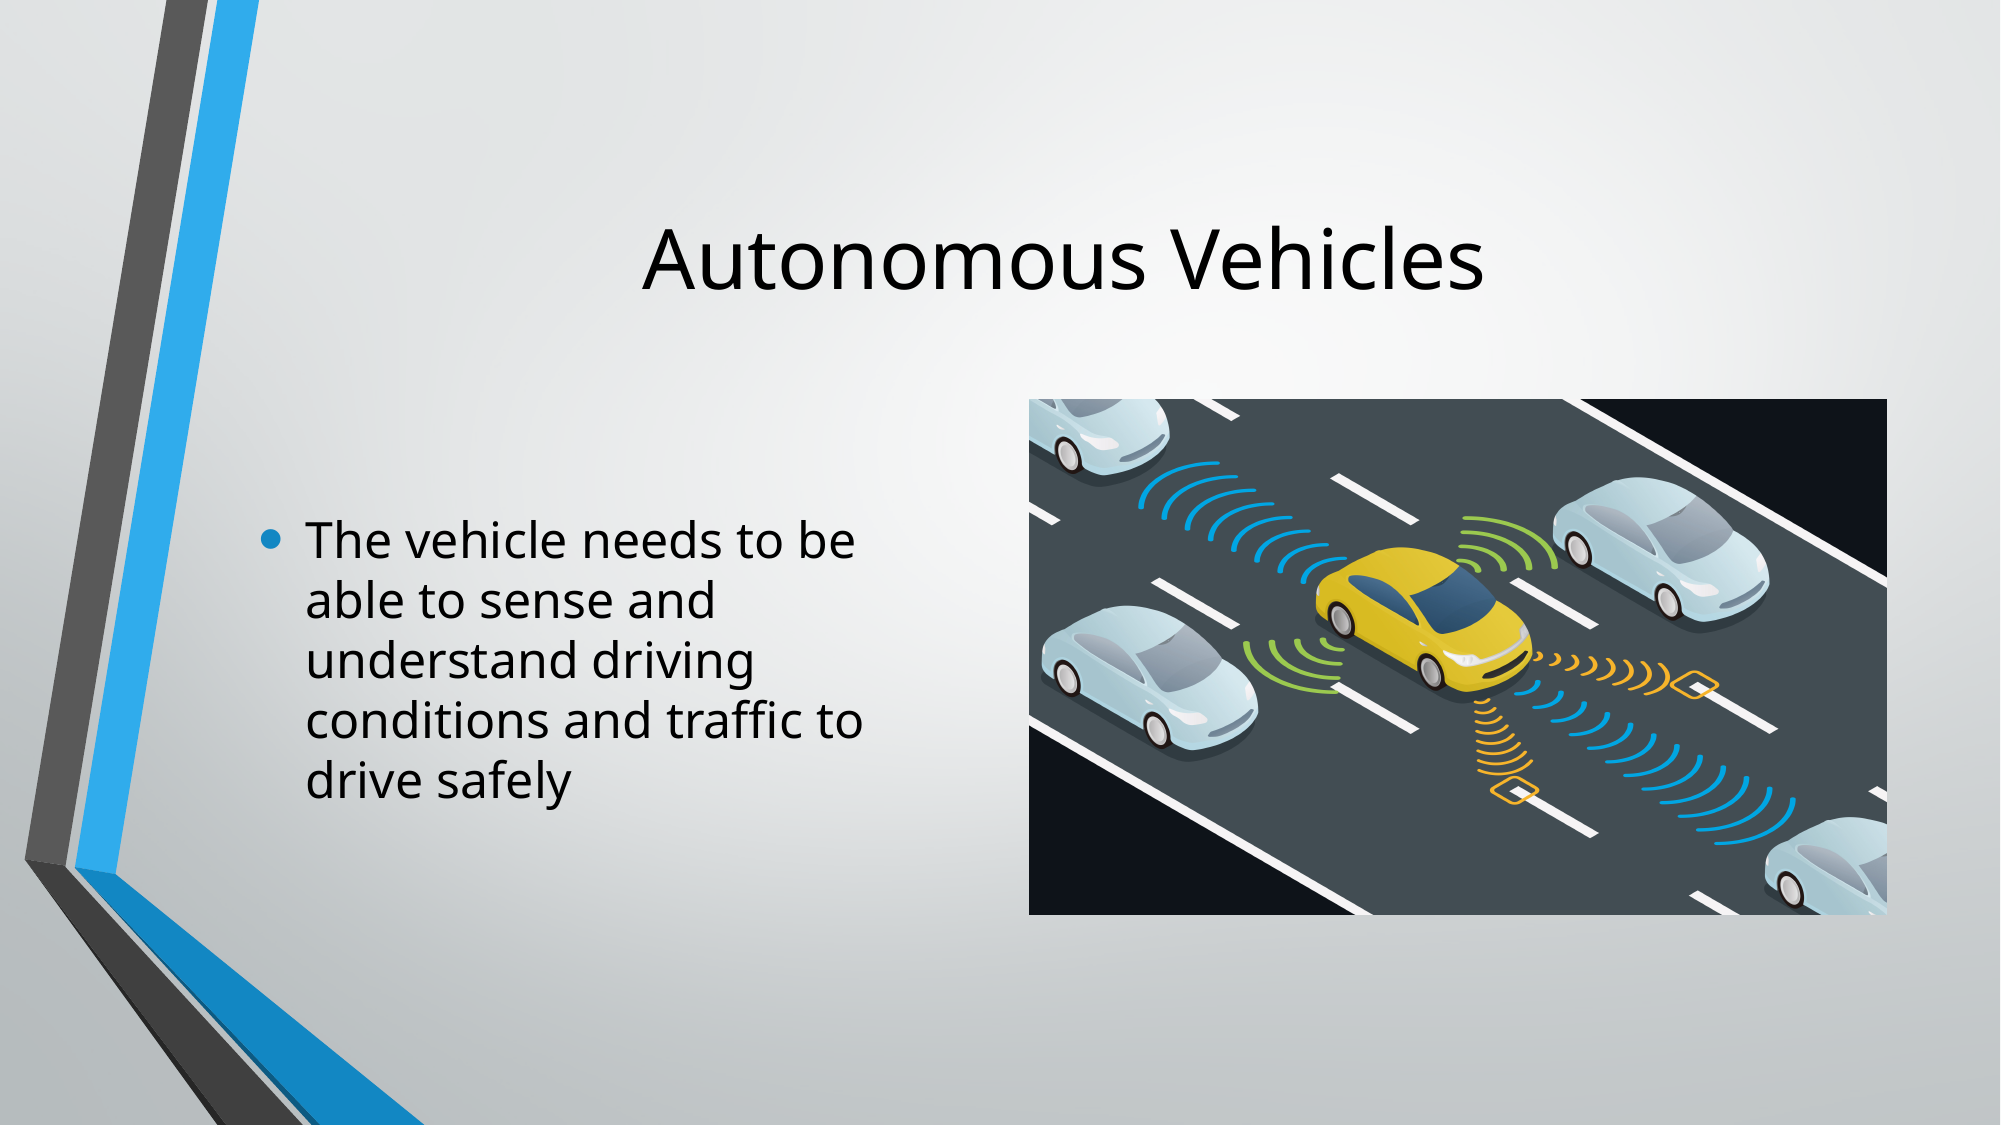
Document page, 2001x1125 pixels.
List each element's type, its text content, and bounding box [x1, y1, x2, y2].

title Autonomous Vehicles [243, 112, 1887, 400]
picture [1028, 399, 1888, 915]
list The vehicle needs to be able to sense and understand driving conditions and traffic to drive safely [243, 402, 974, 915]
